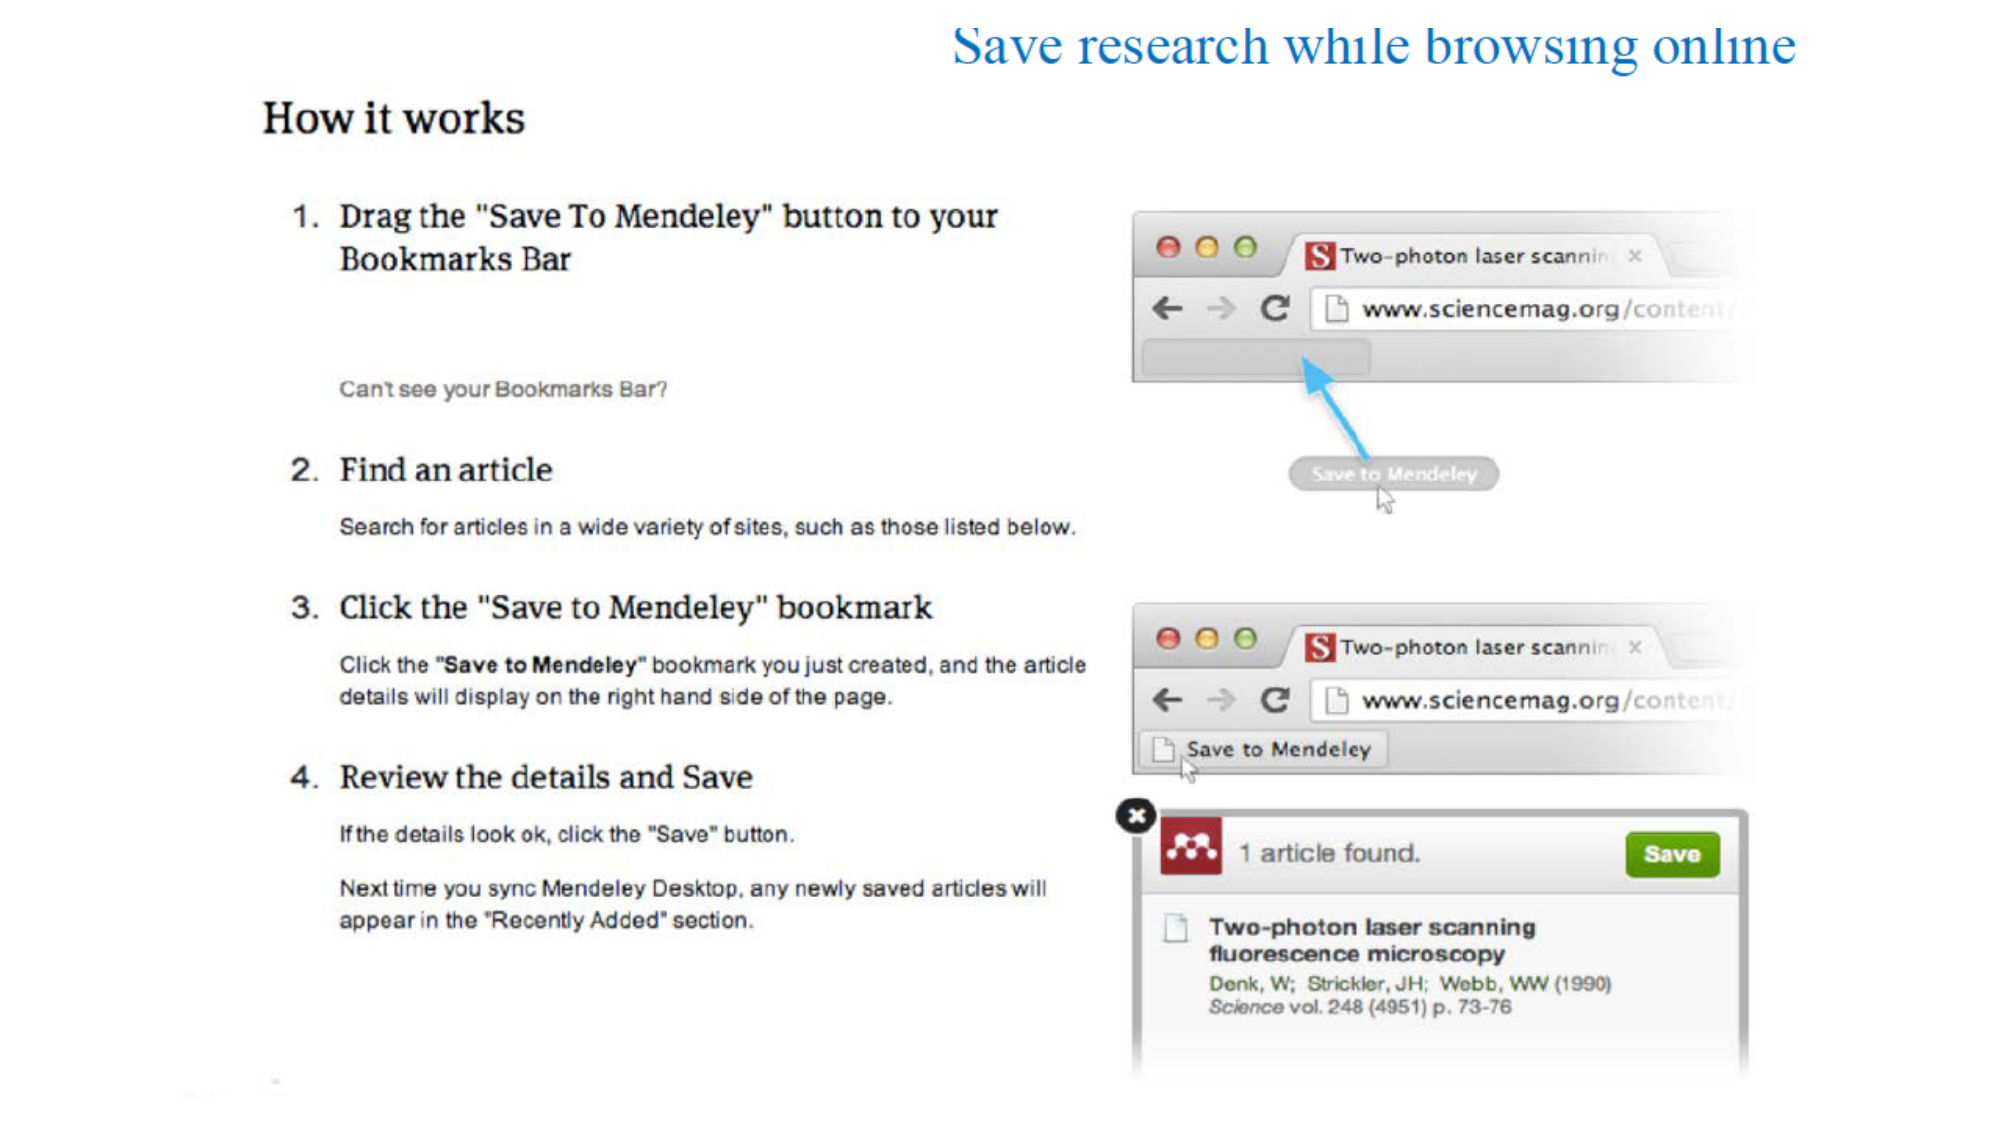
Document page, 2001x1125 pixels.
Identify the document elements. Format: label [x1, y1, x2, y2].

picture [182, 28, 1818, 1097]
